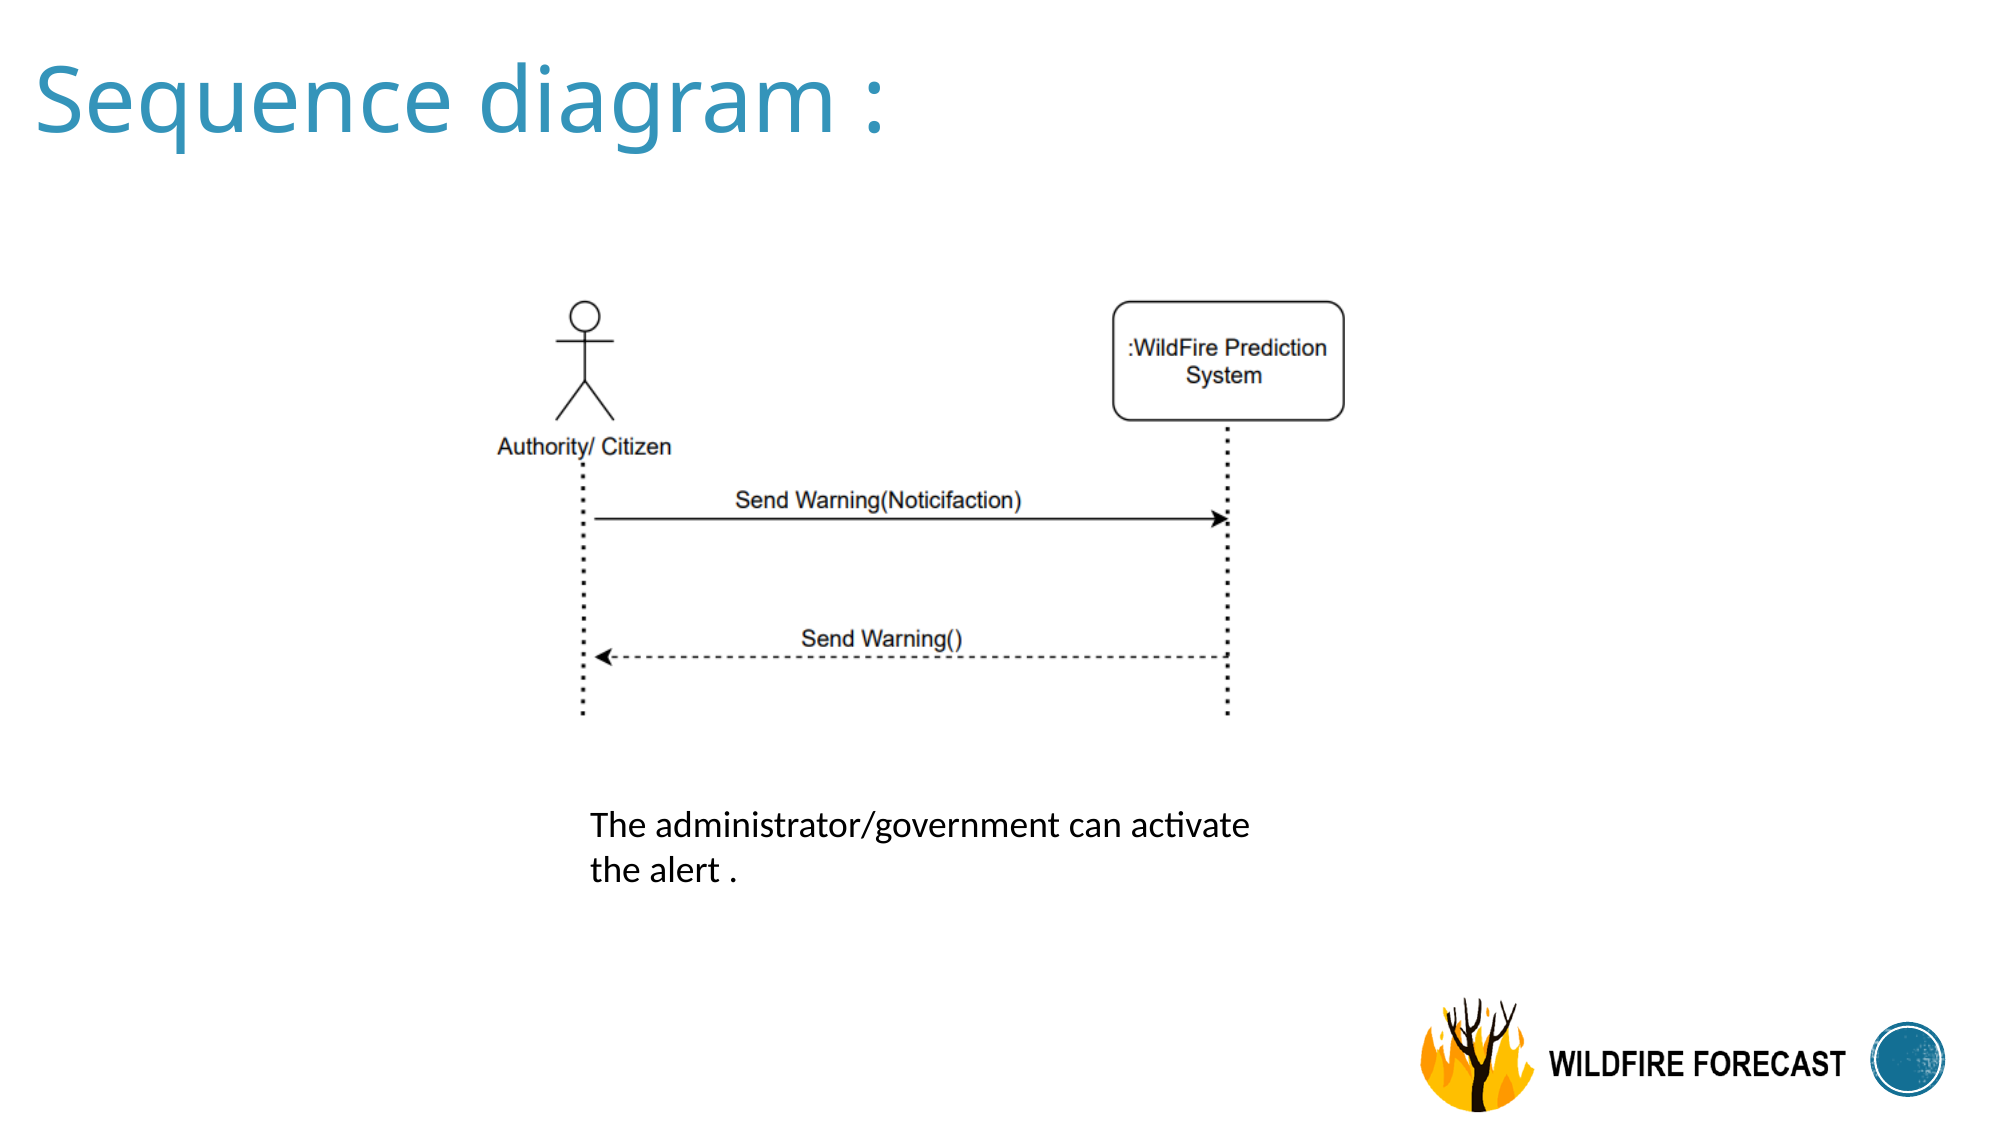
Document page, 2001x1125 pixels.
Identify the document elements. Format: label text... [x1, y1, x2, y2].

picture [1395, 981, 1866, 1125]
text_box The administrator/government can activate the alert . [575, 792, 1293, 942]
picture [474, 275, 1365, 743]
text_box Sequence diagram : [19, 33, 910, 159]
